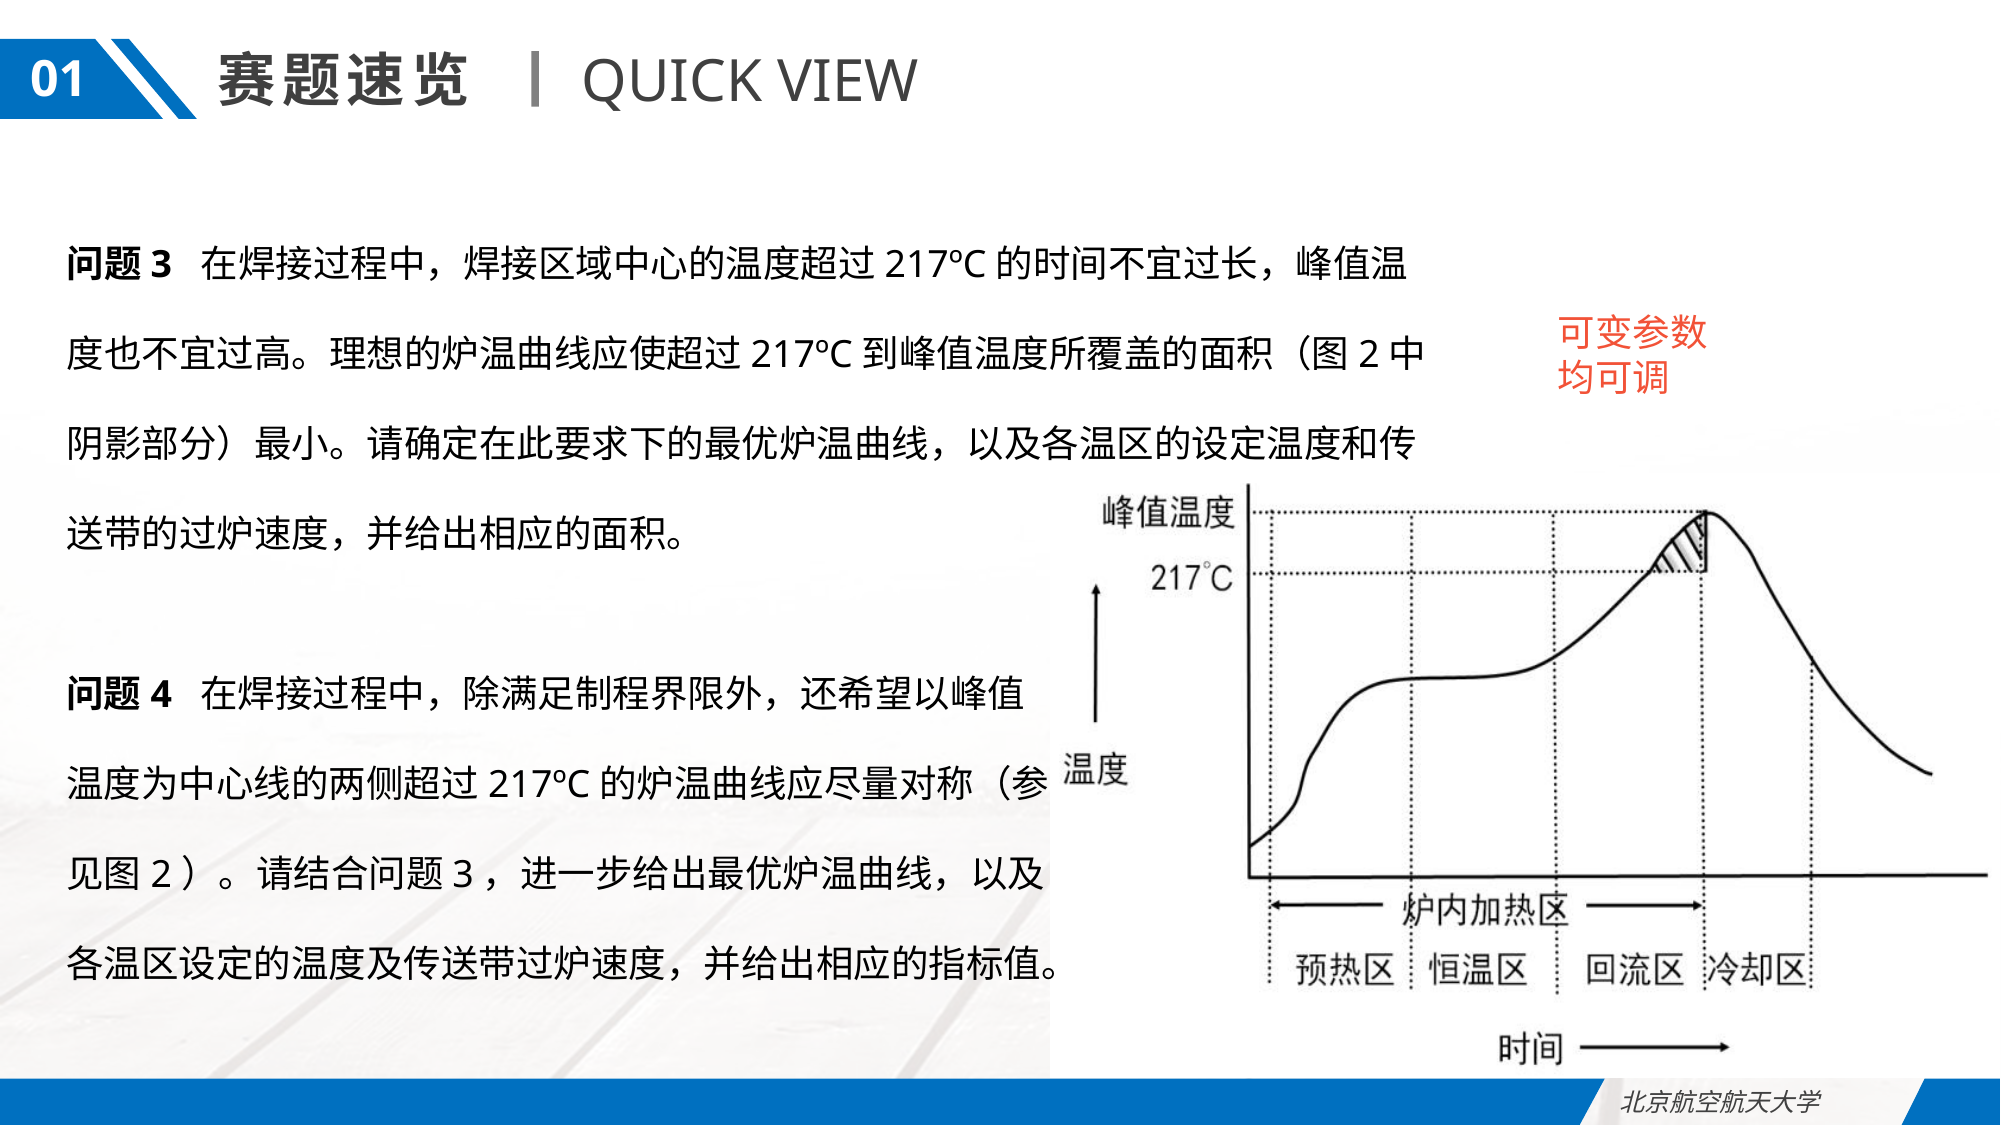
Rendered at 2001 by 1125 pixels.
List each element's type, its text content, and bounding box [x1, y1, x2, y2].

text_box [0, 38, 197, 119]
text_box [530, 50, 540, 108]
text_box 可变参数均可调 [1543, 302, 1753, 407]
text_box 问题4 在焊接过程中，除满足制程界限外，还希望以峰值温度为中心线的两侧超过217ºC的炉温曲线应尽量对称（参见图2）。请结合问题3，进一步给出最优炉温曲线，以及各温区设定的温度及传送带过炉速度，并给出相应的指标值。 [51, 618, 1049, 1078]
text_box 问题3 在焊接过程中，焊接区域中心的温度超过217ºC的时间不宜过长，峰值温度也不宜过高。理想的炉温曲线应使超过217ºC到峰值温度所覆盖的面积（图2中阴影部分）最小。请确定在此要求下的最优炉温曲线，以及各温区的设定温度和传送带的过炉速度，并给出相应的面积。 [51, 187, 1461, 563]
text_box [0, 1078, 2000, 1125]
text_box QUICK VIEW [567, 36, 935, 121]
picture [0, 0, 2001, 1125]
text_box 赛题速览 [203, 36, 498, 121]
